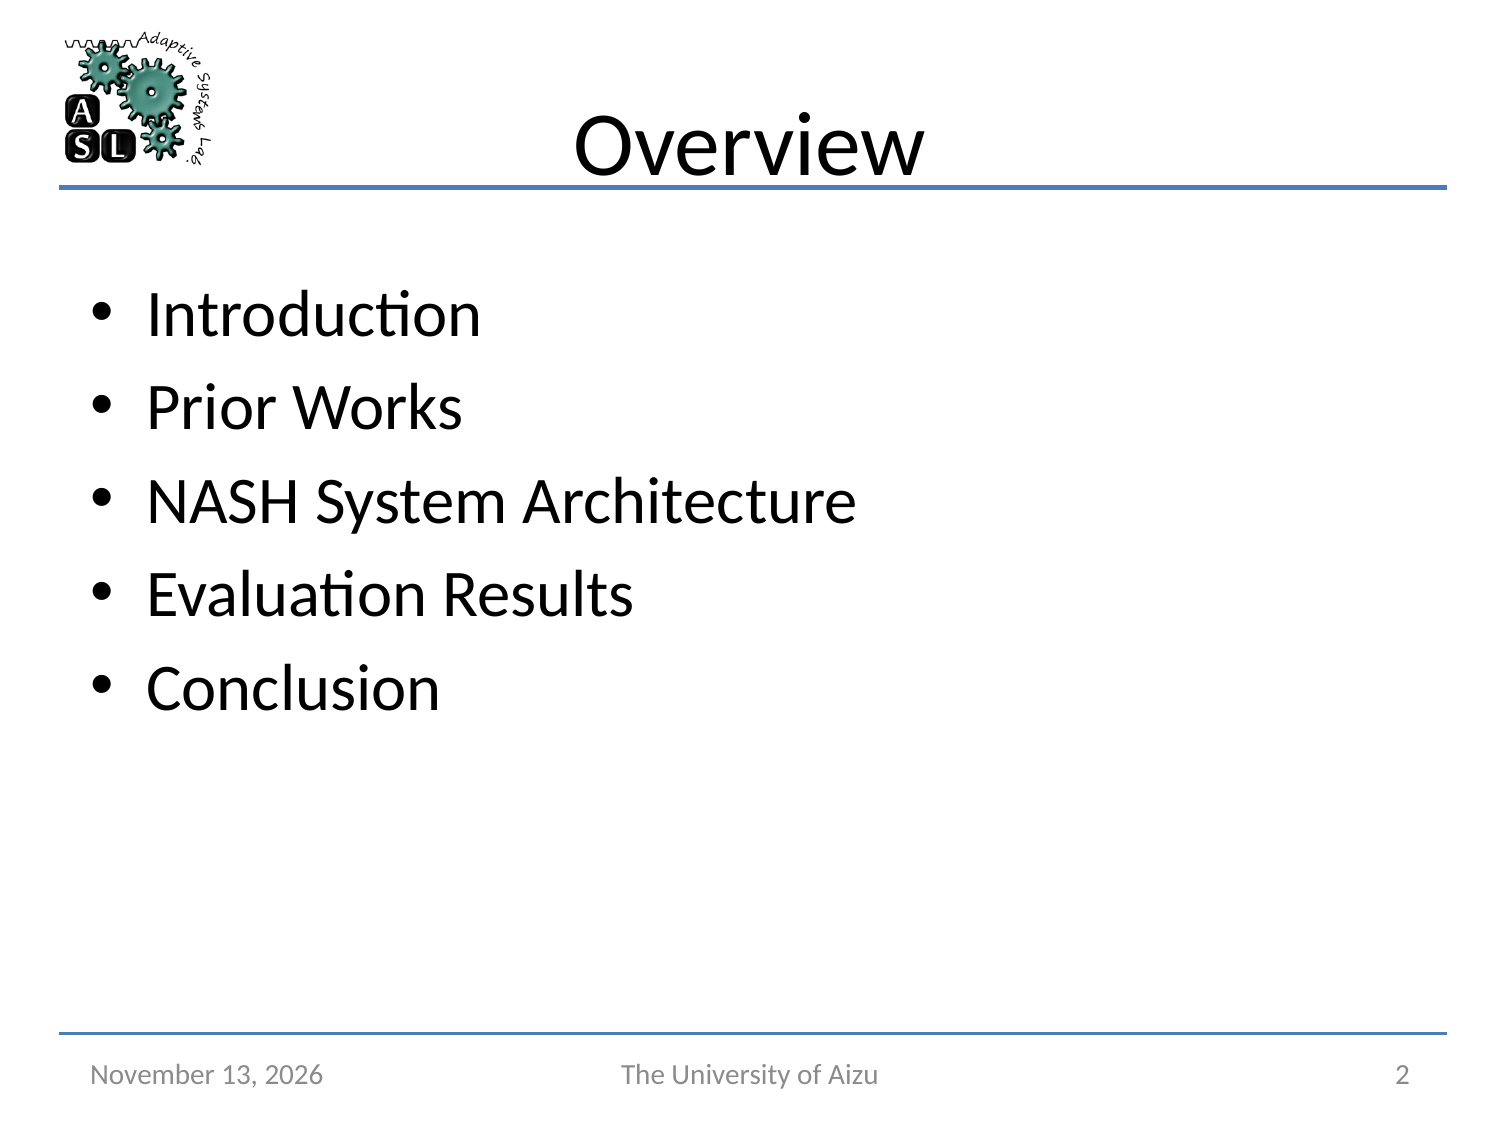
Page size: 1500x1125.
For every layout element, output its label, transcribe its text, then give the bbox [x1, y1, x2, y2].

picture [58, 30, 211, 169]
slide_number 2 [1074, 1042, 1425, 1103]
list Introduction Prior Works NASH System Architecture Evaluation Results Conclusion [75, 262, 1425, 1005]
footer The University of Aizu [512, 1042, 988, 1103]
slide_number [75, 1042, 425, 1103]
title Overview [75, 45, 1425, 233]
